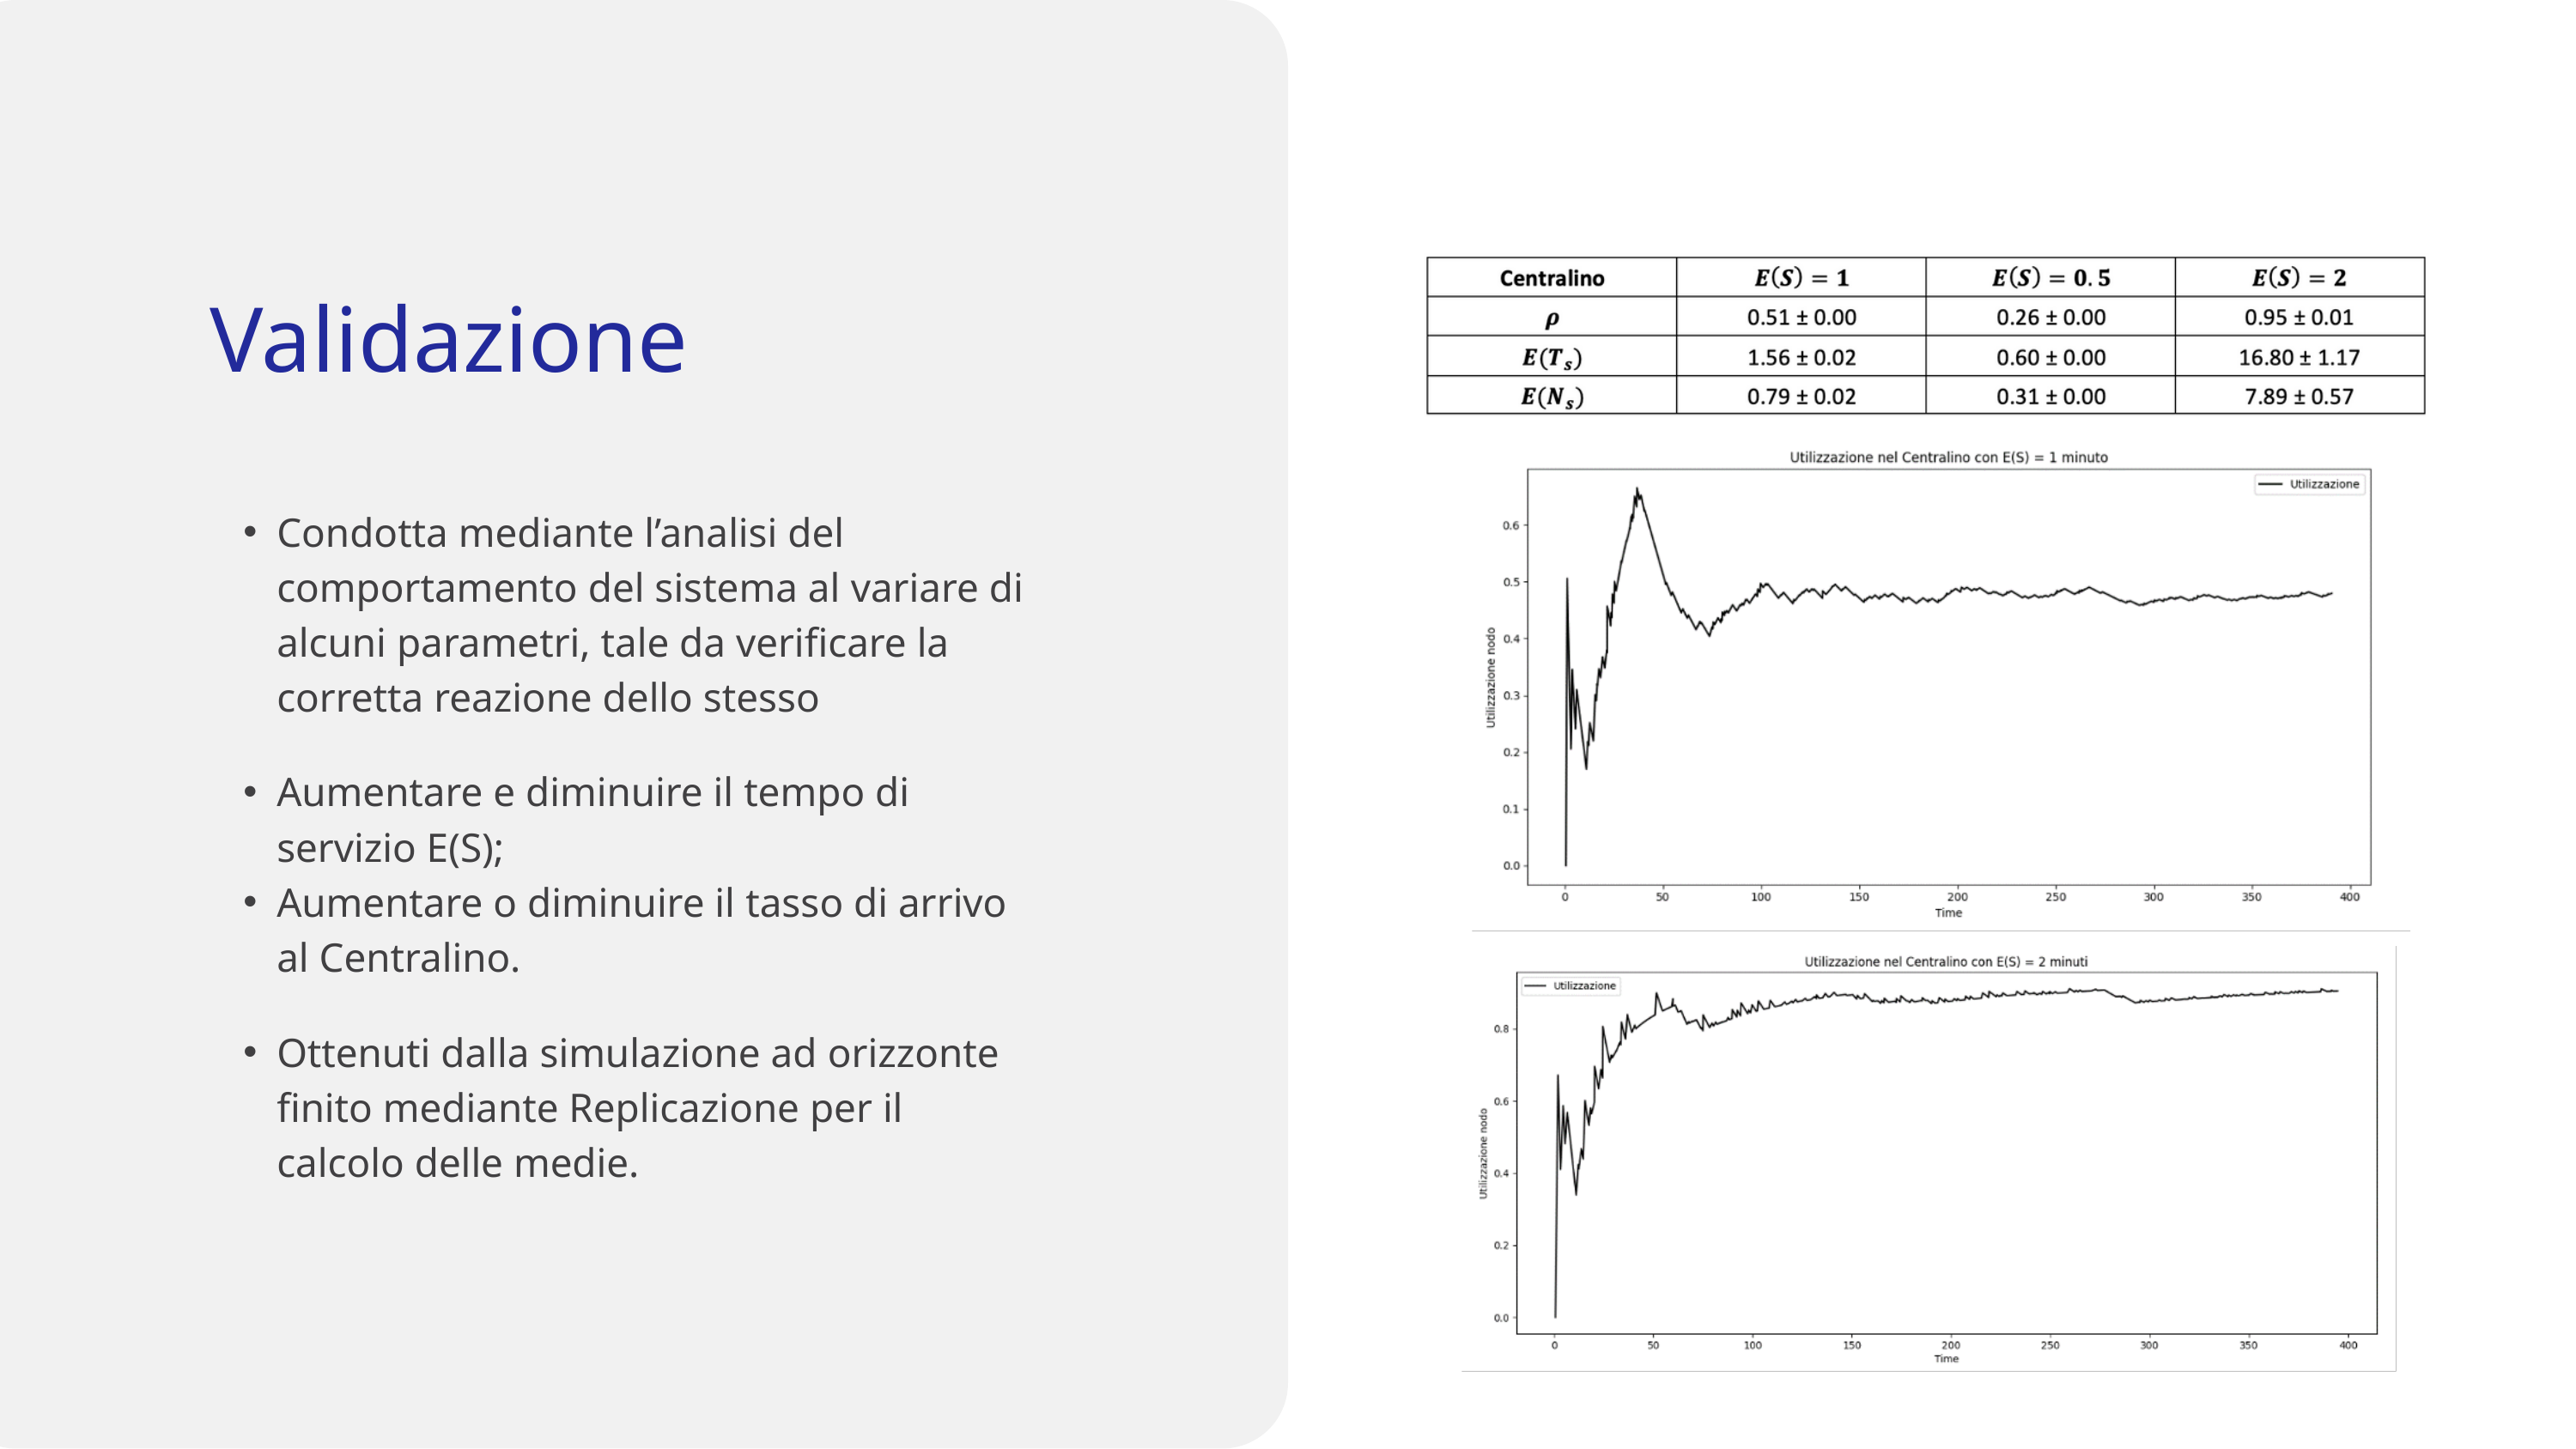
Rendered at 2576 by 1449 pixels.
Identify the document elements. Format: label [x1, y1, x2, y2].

text_box [0, 0, 1289, 1449]
text_box [1472, 434, 2411, 932]
text_box [1461, 946, 2397, 1373]
text_box [1419, 251, 2432, 418]
